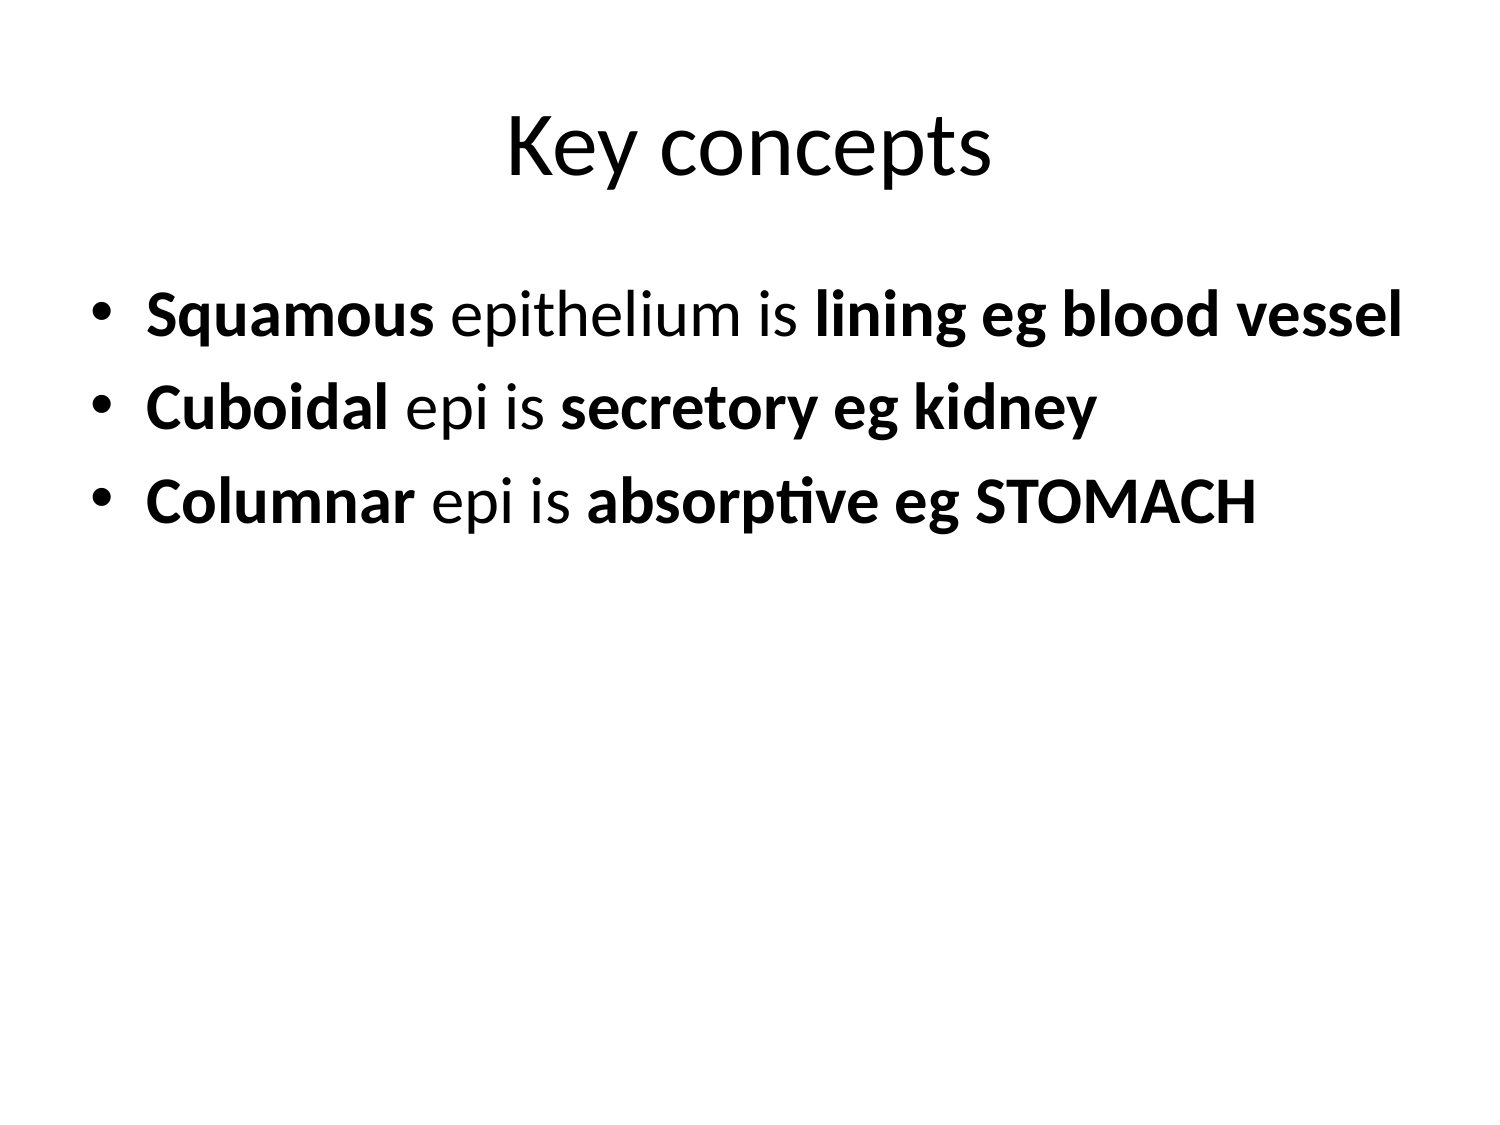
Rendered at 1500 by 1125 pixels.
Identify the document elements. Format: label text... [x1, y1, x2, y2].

list Squamous epithelium is lining eg blood vessel Cuboidal epi is secretory eg kidney Columnar epi is absorptive eg STOMACH [75, 262, 1425, 1005]
title Key concepts [75, 45, 1425, 233]
